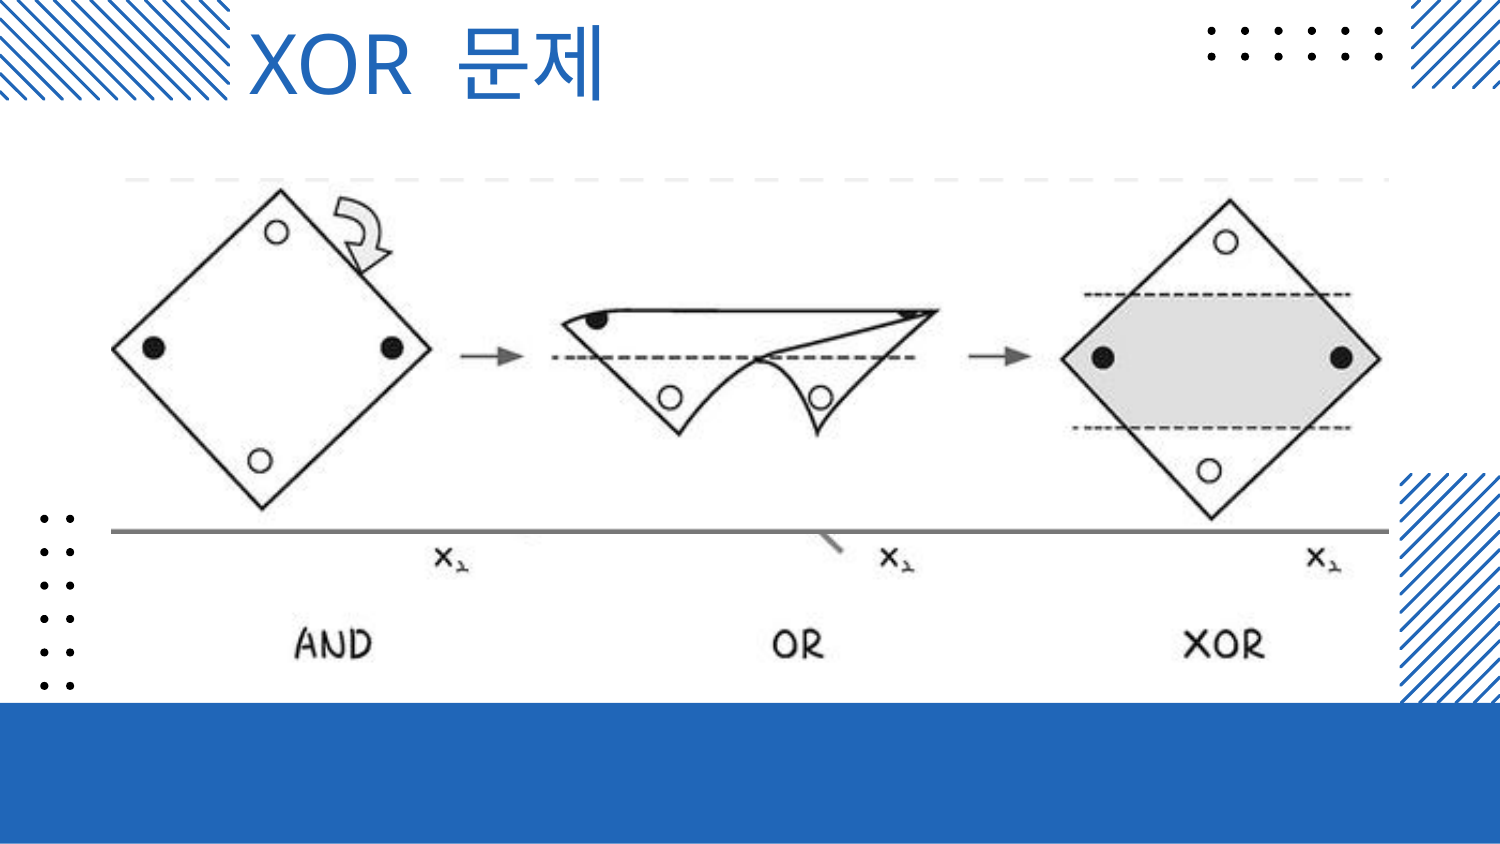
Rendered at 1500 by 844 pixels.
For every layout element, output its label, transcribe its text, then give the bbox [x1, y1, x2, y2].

title XOR 문제 [0, 8, 884, 126]
picture [110, 178, 1389, 666]
